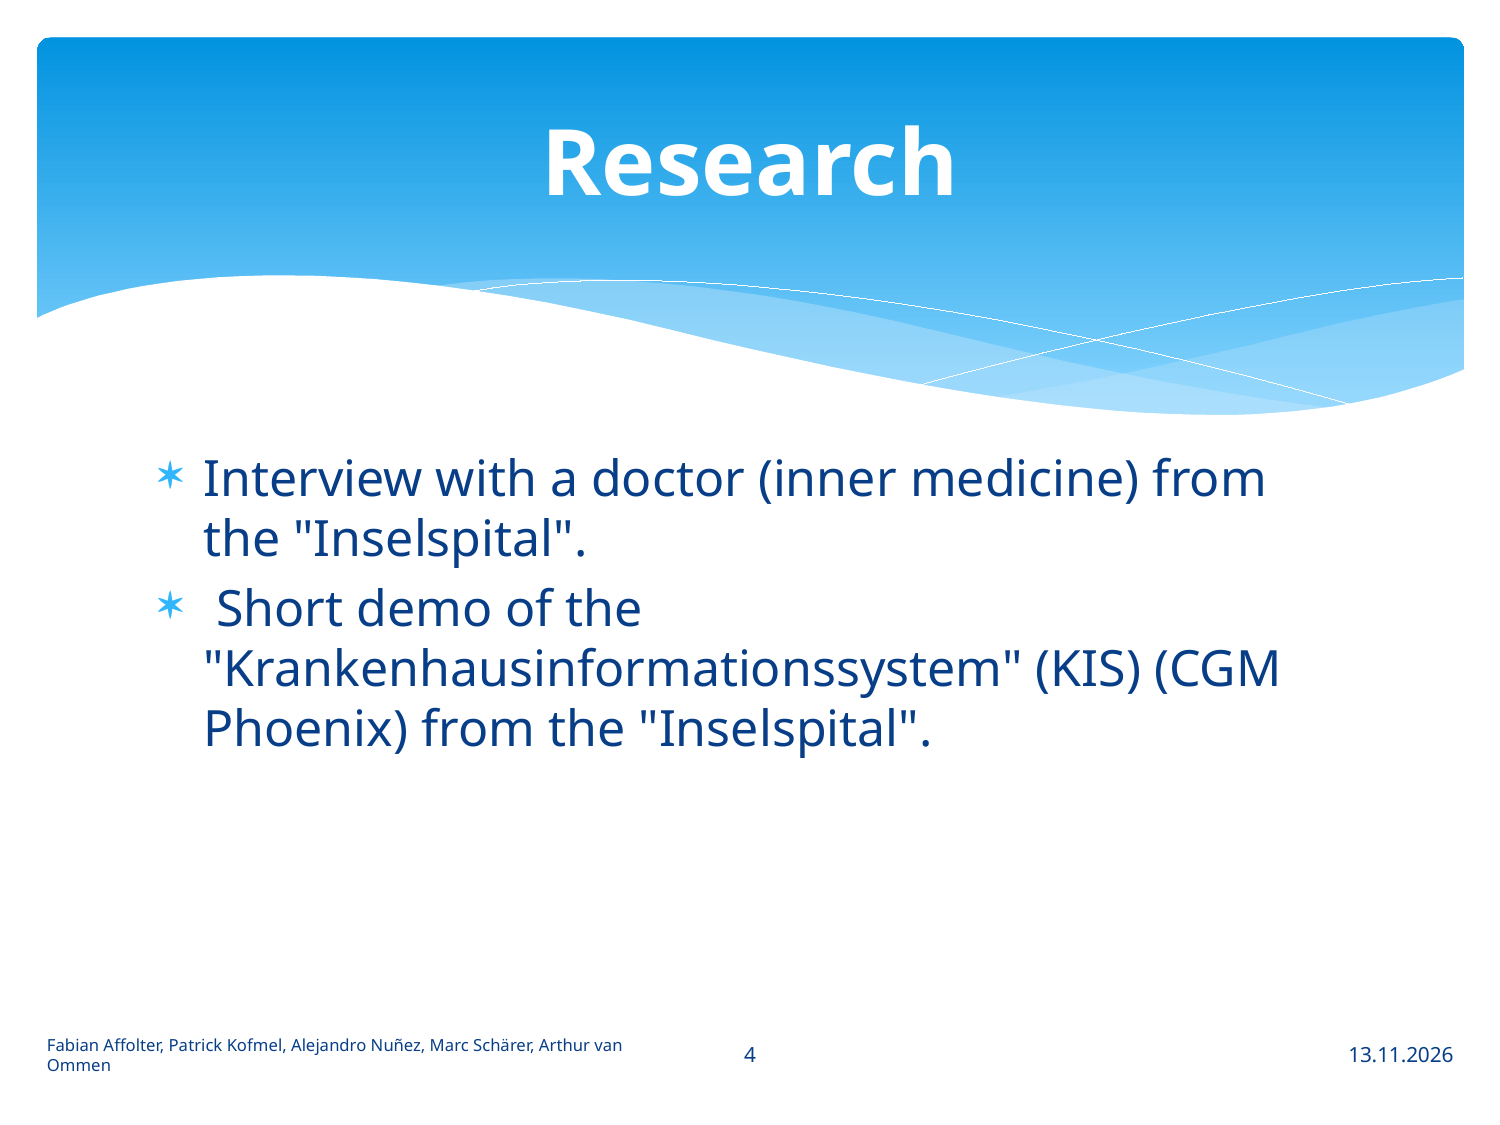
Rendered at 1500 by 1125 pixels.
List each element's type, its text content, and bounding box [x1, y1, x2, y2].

footer Fabian Affolter, Patrick Kofmel, Alejandro Nuñez, Marc Schärer, Arthur van Ommen [31, 1025, 653, 1086]
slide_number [847, 1025, 1469, 1086]
slide_number 4 [654, 1025, 846, 1086]
title Research [75, 55, 1425, 261]
list Interview with a doctor (inner medicine) from the "Inselspital". Short demo of the "Krankenhausinformationssystem" (KIS) (CGM Phoenix) from the "Inselspital". [143, 438, 1359, 1005]
